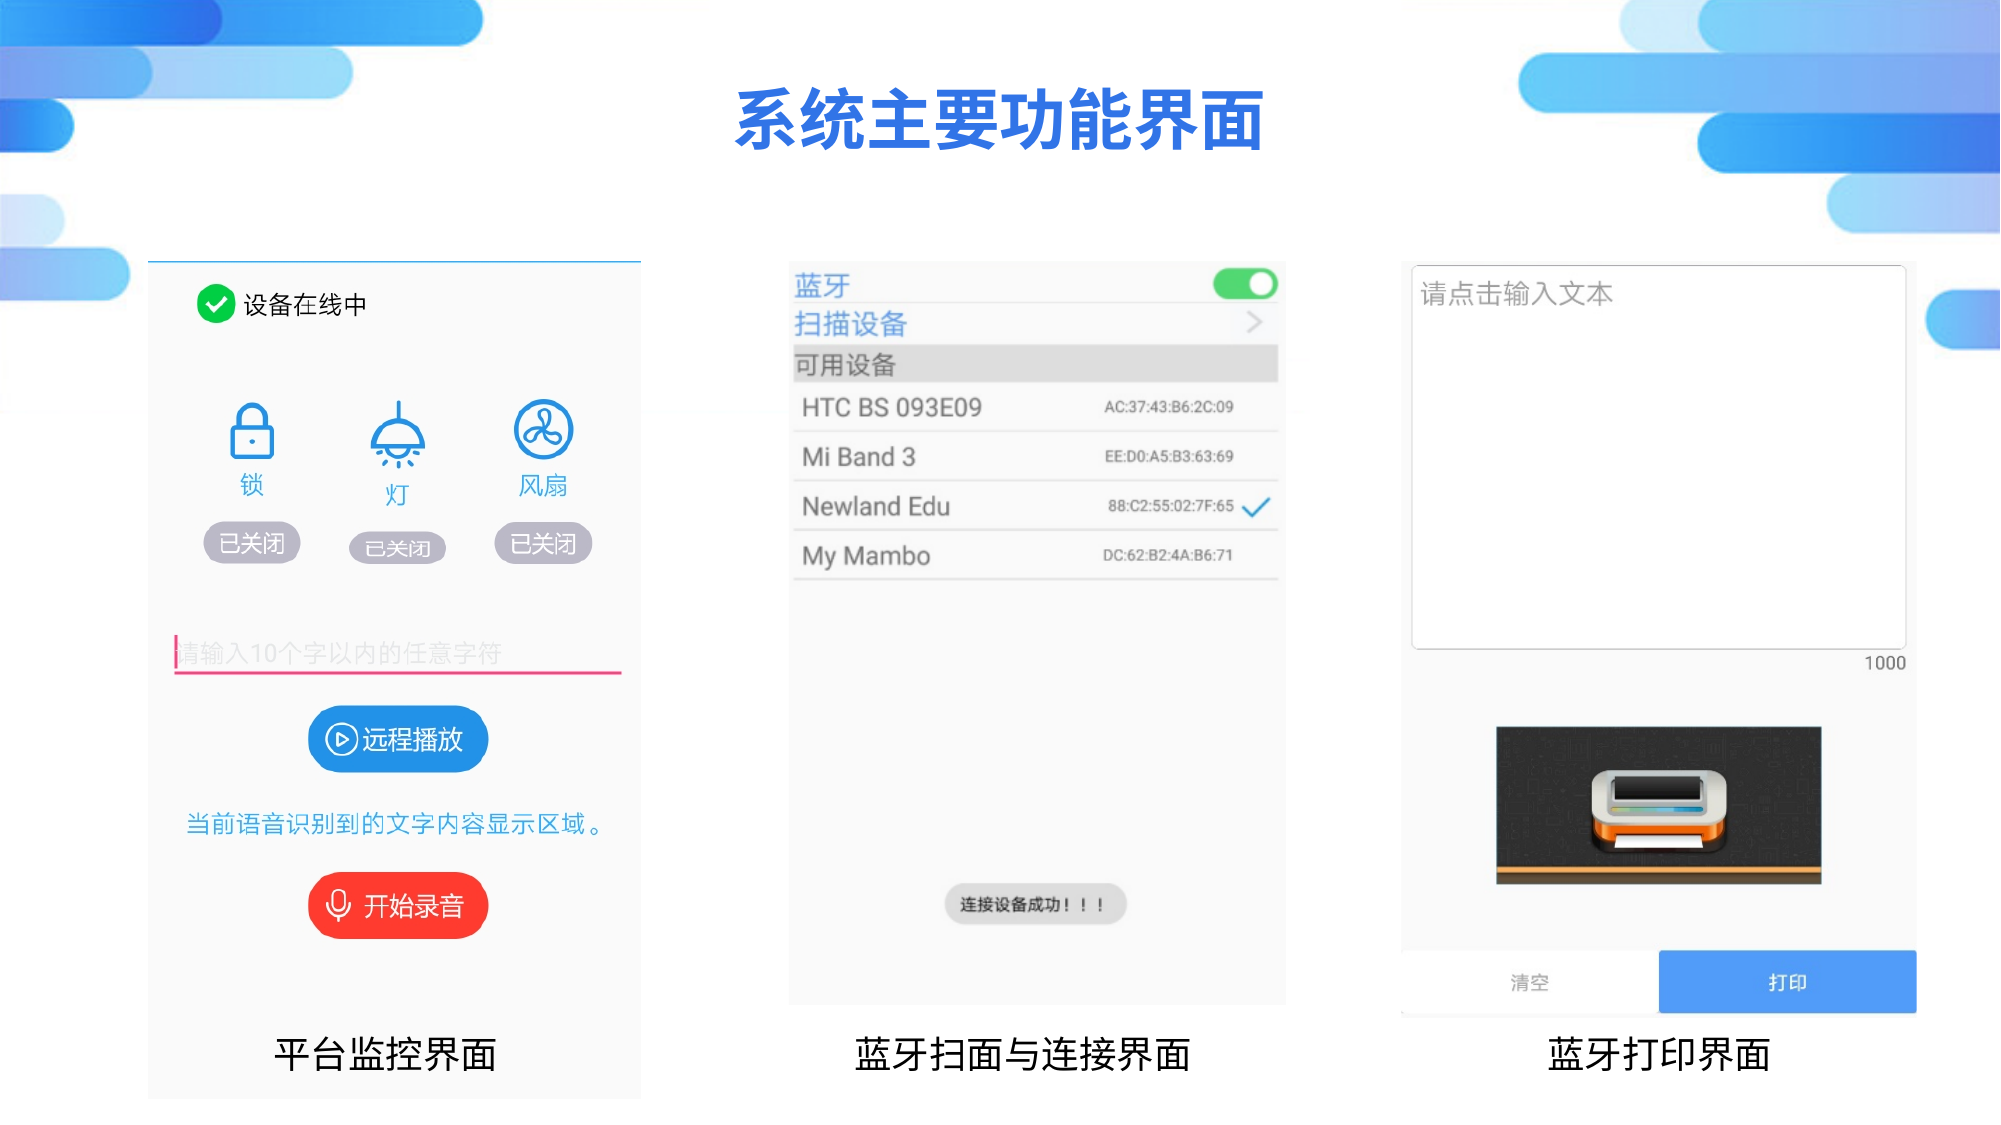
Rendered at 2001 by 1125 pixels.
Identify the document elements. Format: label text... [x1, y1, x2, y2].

title 系统主要功能界面 [440, 59, 1560, 186]
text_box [148, 261, 642, 1099]
text_box 蓝牙打印界面 [1478, 1023, 1842, 1083]
picture [0, 0, 2000, 1125]
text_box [788, 261, 1286, 1005]
text_box 蓝牙扫面与连接界面 [818, 1023, 1228, 1083]
